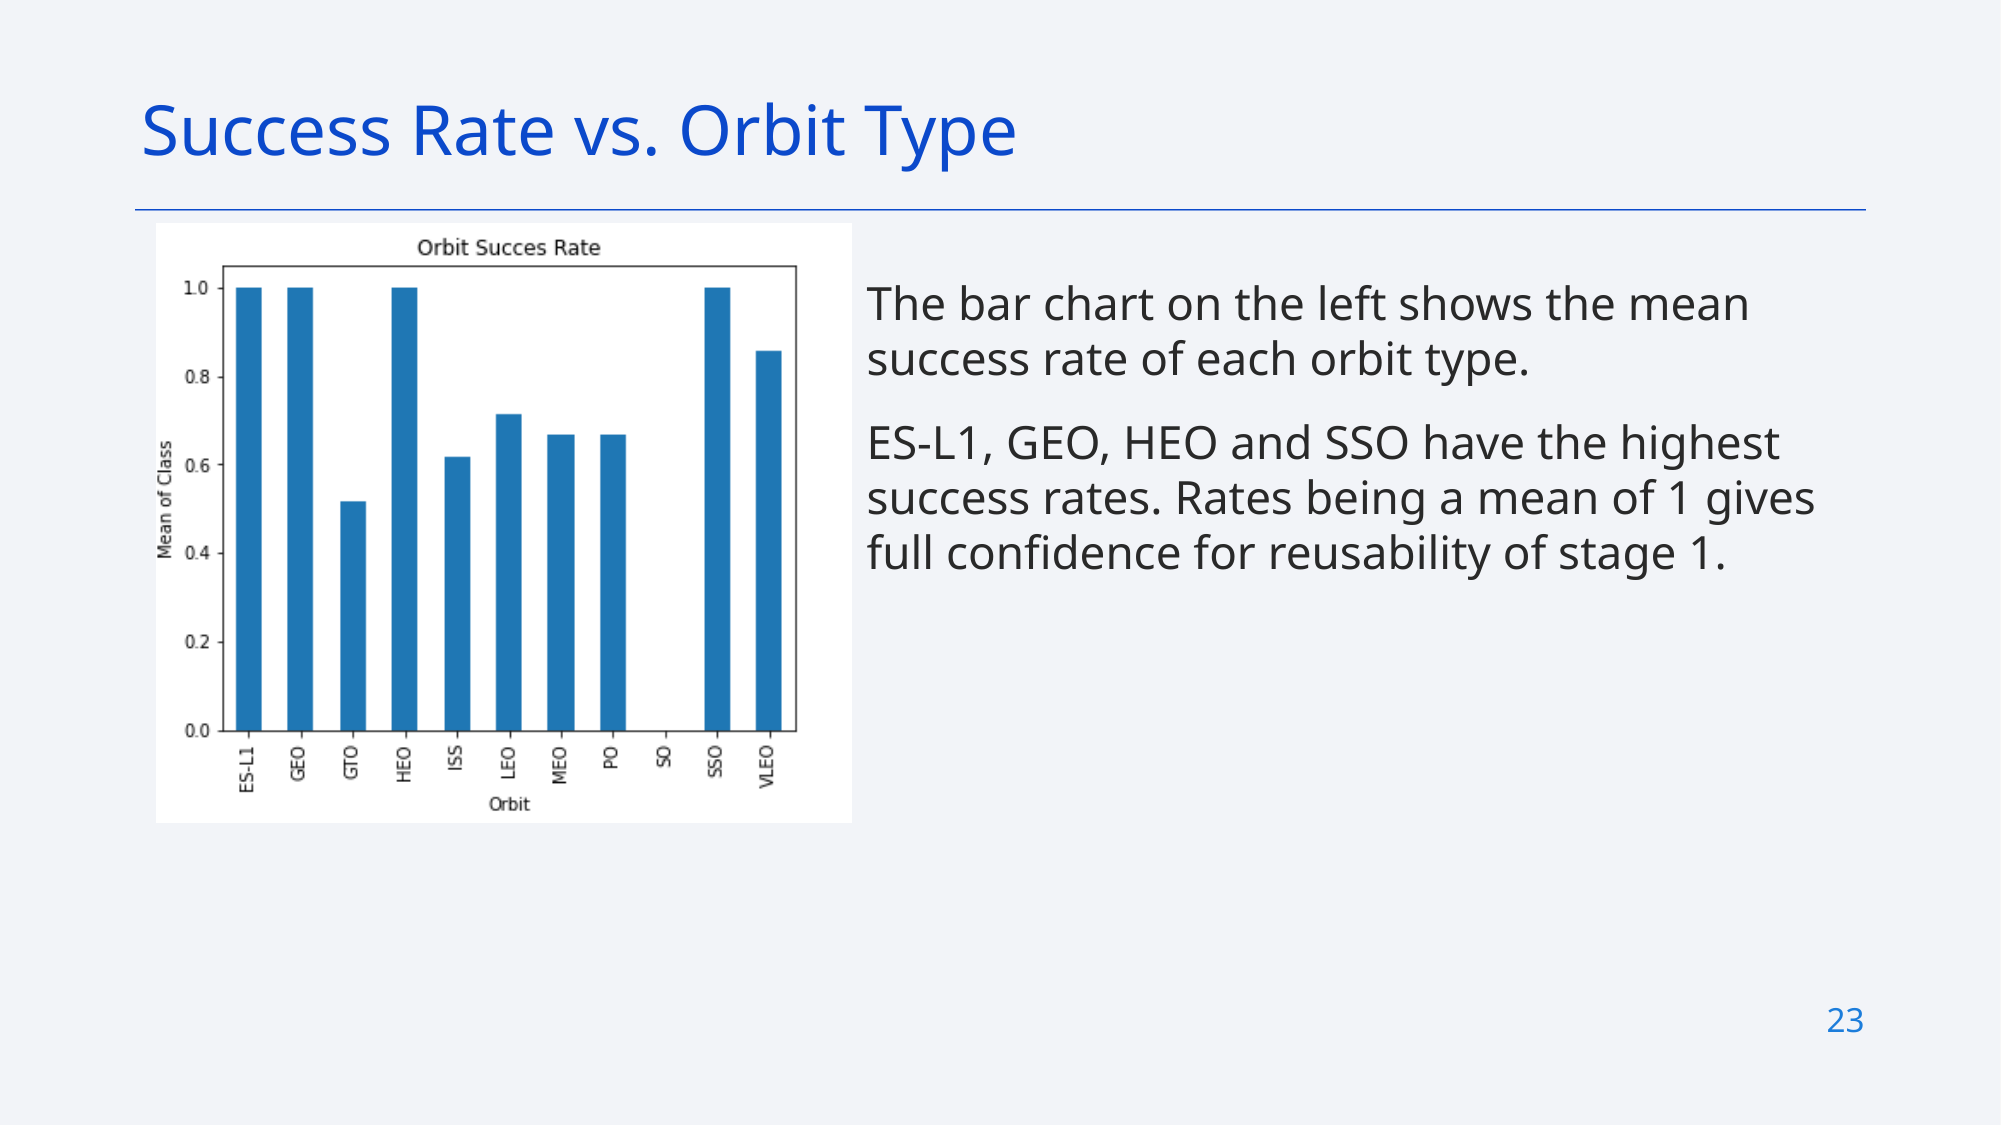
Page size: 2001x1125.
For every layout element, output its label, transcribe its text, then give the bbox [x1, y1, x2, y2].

picture [0, 0, 2001, 1125]
slide_number 23 [1429, 988, 1880, 1055]
list The bar chart on the left shows the mean success rate of each orbit type. ES-L1, GEO, HEO and SSO have the highest success rates. Rates being a mean of 1 gives full confidence for reusability of stage 1. [851, 267, 1840, 893]
text_box Success Rate vs. Orbit Type [126, 88, 1852, 179]
